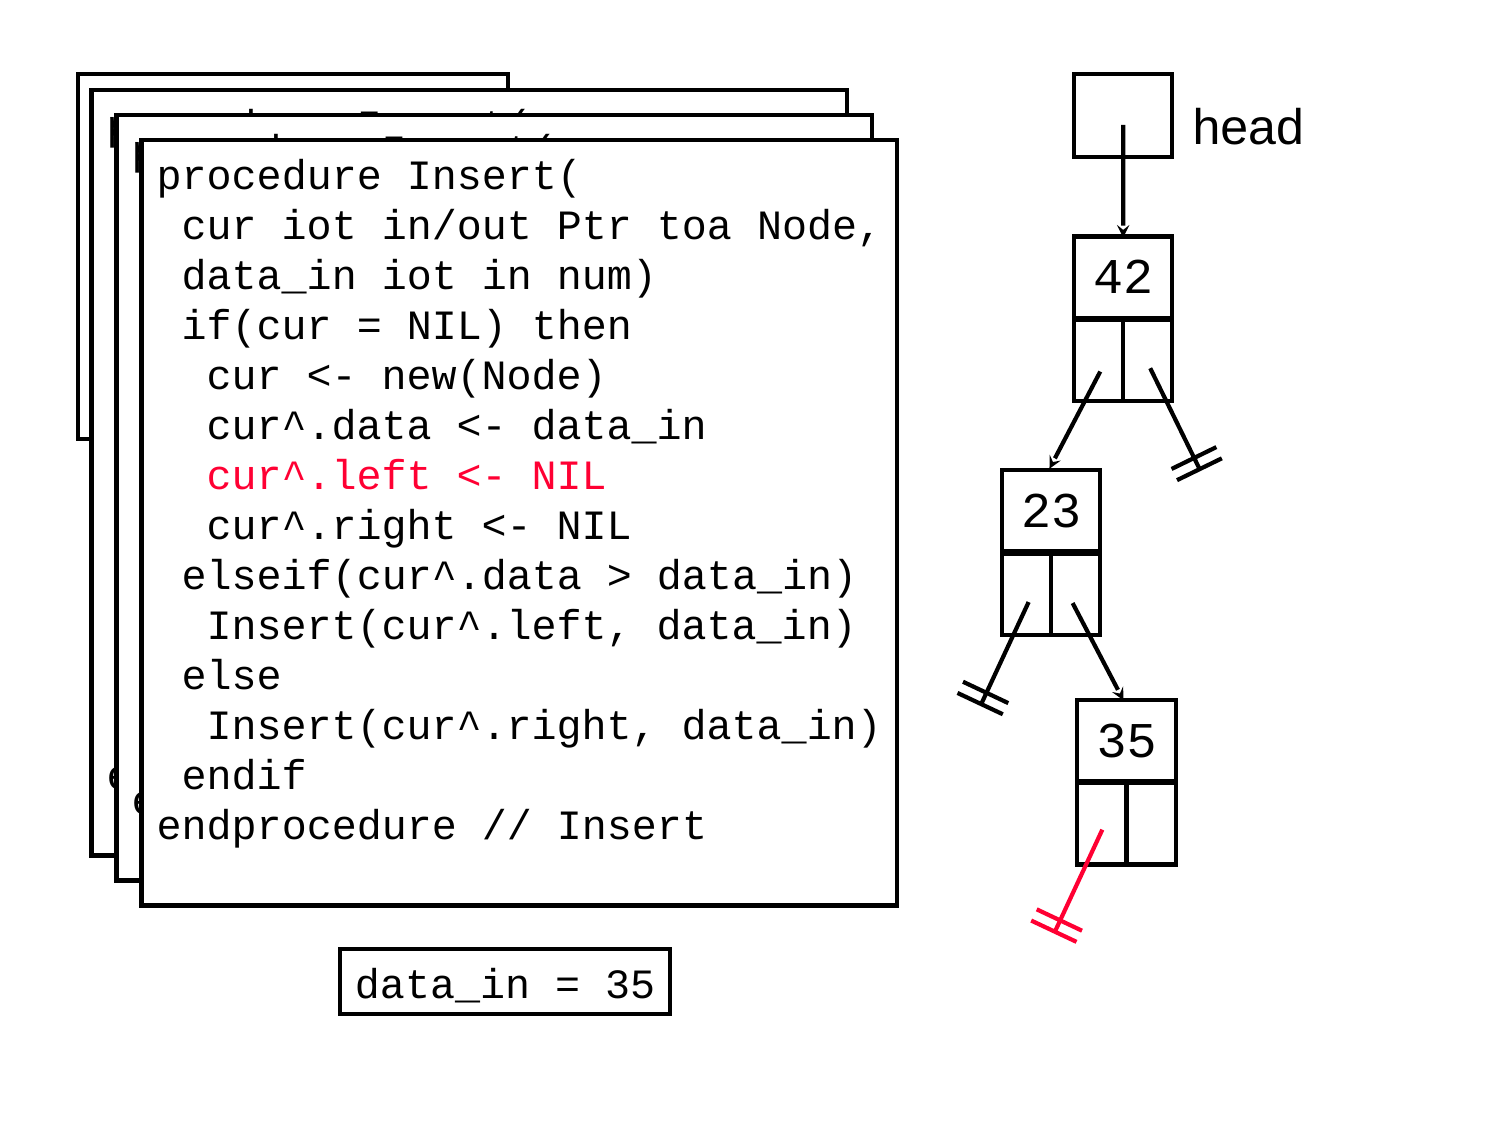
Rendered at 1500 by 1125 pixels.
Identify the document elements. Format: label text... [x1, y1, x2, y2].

text_box [1117, 225, 1130, 236]
text_box . . Insert(head, 23) Insert(head, 35) Insert(head, 47) . . [77, 73, 509, 440]
text_box [1112, 686, 1124, 701]
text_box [1030, 829, 1103, 943]
text_box procedure Insert( cur iot in/out Ptr toa Node, data_in iot in num) if(cur = NIL) then cur <- new(Node) cur^.data <- data_in cur^.left <- NIL cur^.right <- NIL elseif(cur^.data > data_in) Insert(cur^.left, data_in) else Insert(cur^.right, data_in) endif endprocedure // Insert [116, 115, 872, 881]
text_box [957, 601, 1029, 715]
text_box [1150, 367, 1223, 481]
text_box head [1177, 87, 1320, 163]
text_box [1073, 73, 1173, 158]
text_box 23 [1001, 470, 1101, 549]
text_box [1073, 317, 1173, 402]
text_box procedure Insert( cur iot in/out Ptr toa Node, data_in iot in num) if(cur = NIL) then cur <- new(Node) cur^.data <- data_in cur^.left <- NIL cur^.right <- NIL elseif(cur^.data > data_in) Insert(cur^.left, data_in) else Insert(cur^.right, data_in) endif endprocedure // Insert [141, 140, 897, 906]
text_box procedure Insert( cur iot in/out Ptr toa Node, data_in iot in num) if(cur = NIL) then cur <- new(Node) cur^.data <- data_in cur^.left <- NIL cur^.right <- NIL elseif(cur^.data > data_in) Insert(cur^.left, data_in) else Insert(cur^.right, data_in) endif endprocedure // Insert [91, 90, 847, 856]
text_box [1001, 551, 1101, 636]
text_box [1077, 780, 1176, 865]
text_box 42 [1073, 236, 1173, 316]
text_box data_in = 35 [339, 948, 671, 1015]
text_box 35 [1077, 699, 1176, 779]
text_box [1049, 454, 1061, 469]
